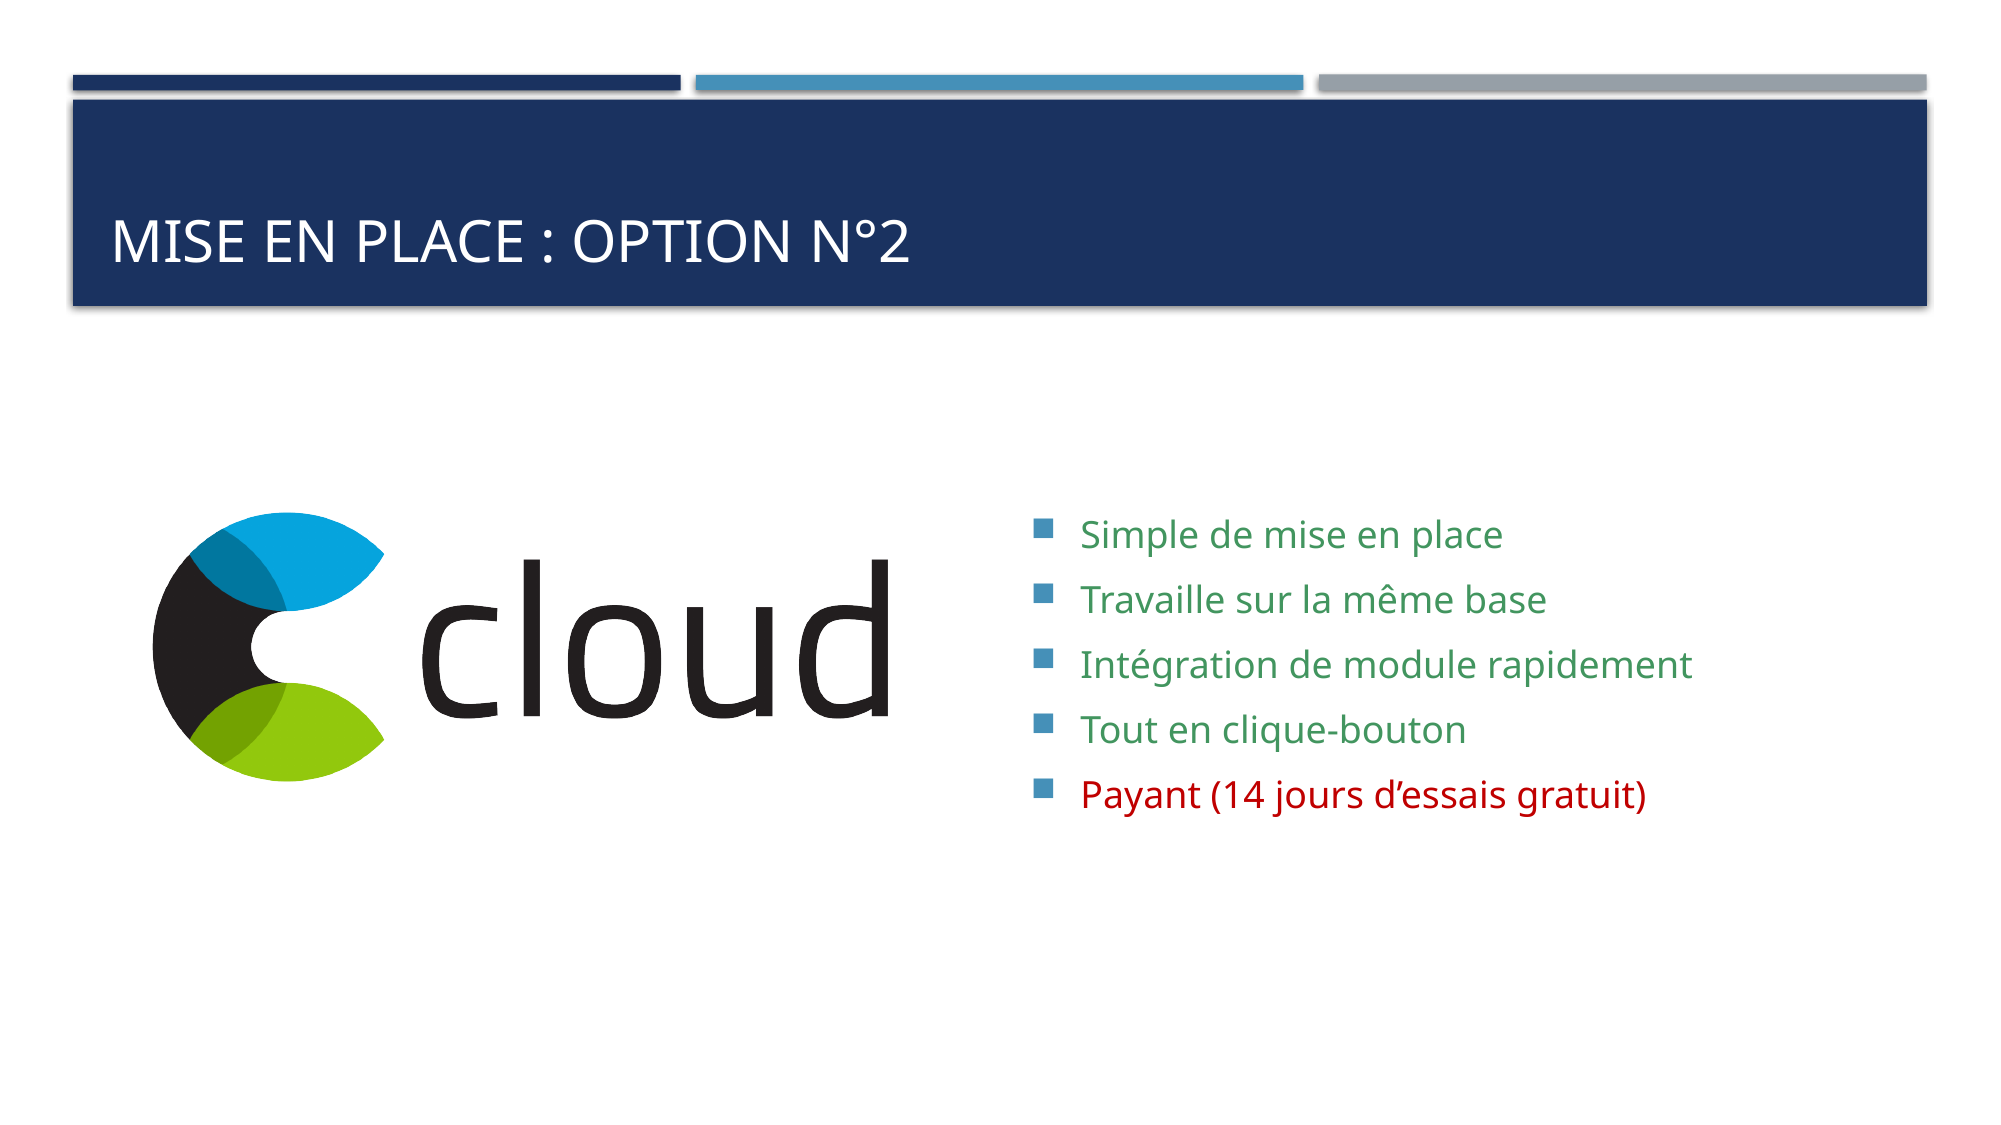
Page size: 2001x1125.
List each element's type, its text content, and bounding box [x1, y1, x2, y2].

title Mise en place : option n°2 [95, 119, 1905, 282]
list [94, 447, 986, 880]
list Simple de mise en place Travaille sur la même base Intégration de module rapidement Tout en clique-bouton Payant (14 jours d’essais gratuit) [1015, 365, 1905, 962]
